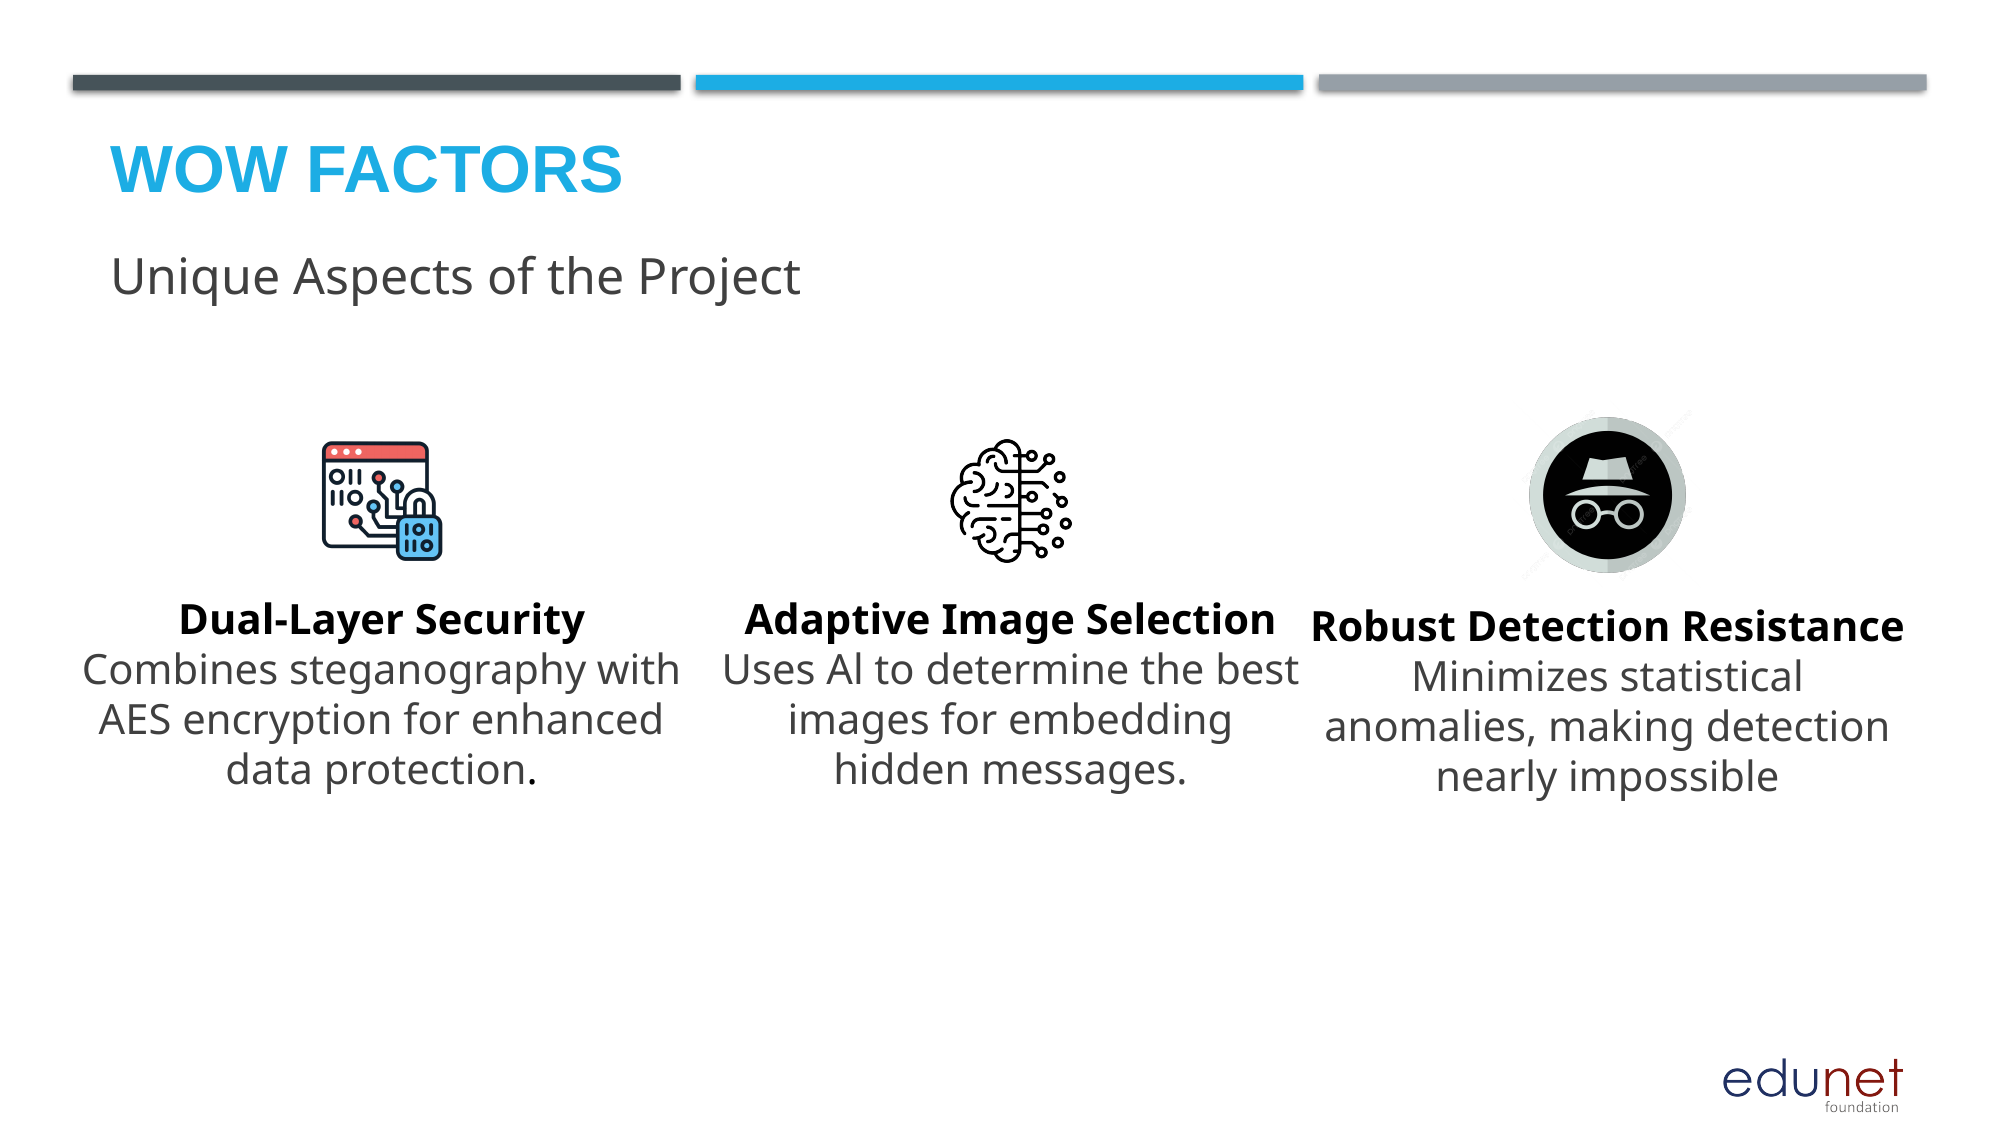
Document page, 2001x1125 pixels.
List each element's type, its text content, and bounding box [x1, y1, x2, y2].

picture [948, 438, 1073, 563]
title Wow factors [95, 126, 1905, 214]
text_box Dual-Layer Security Combines steganography with AES encryption for enhanced data protection. [48, 585, 705, 801]
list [319, 438, 444, 563]
text_box Robust Detection Resistance Minimizes statistical anomalies, making detection nearly impossible [1285, 592, 1930, 807]
text_box Unique Aspects of the Project [95, 236, 1027, 312]
picture [1510, 397, 1706, 593]
picture [1719, 1056, 1905, 1116]
text_box Adaptive Image Selection Uses Al to determine the best images for embedding hidden messages. [705, 585, 1316, 801]
